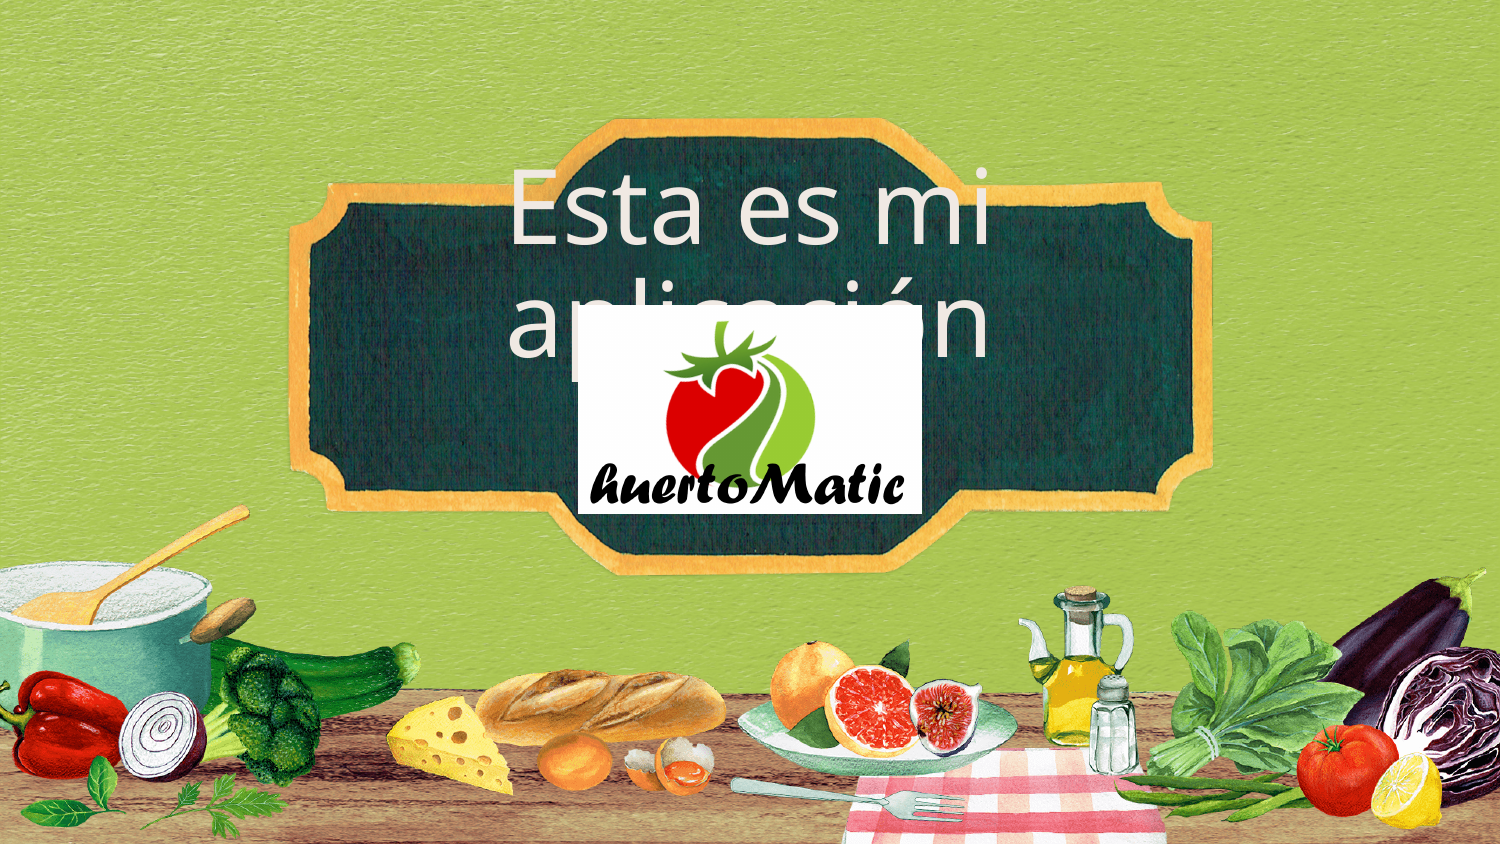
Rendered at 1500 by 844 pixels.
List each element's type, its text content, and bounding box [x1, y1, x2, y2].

picture [0, 0, 1500, 844]
title Esta es mi aplicación [314, 124, 1186, 410]
